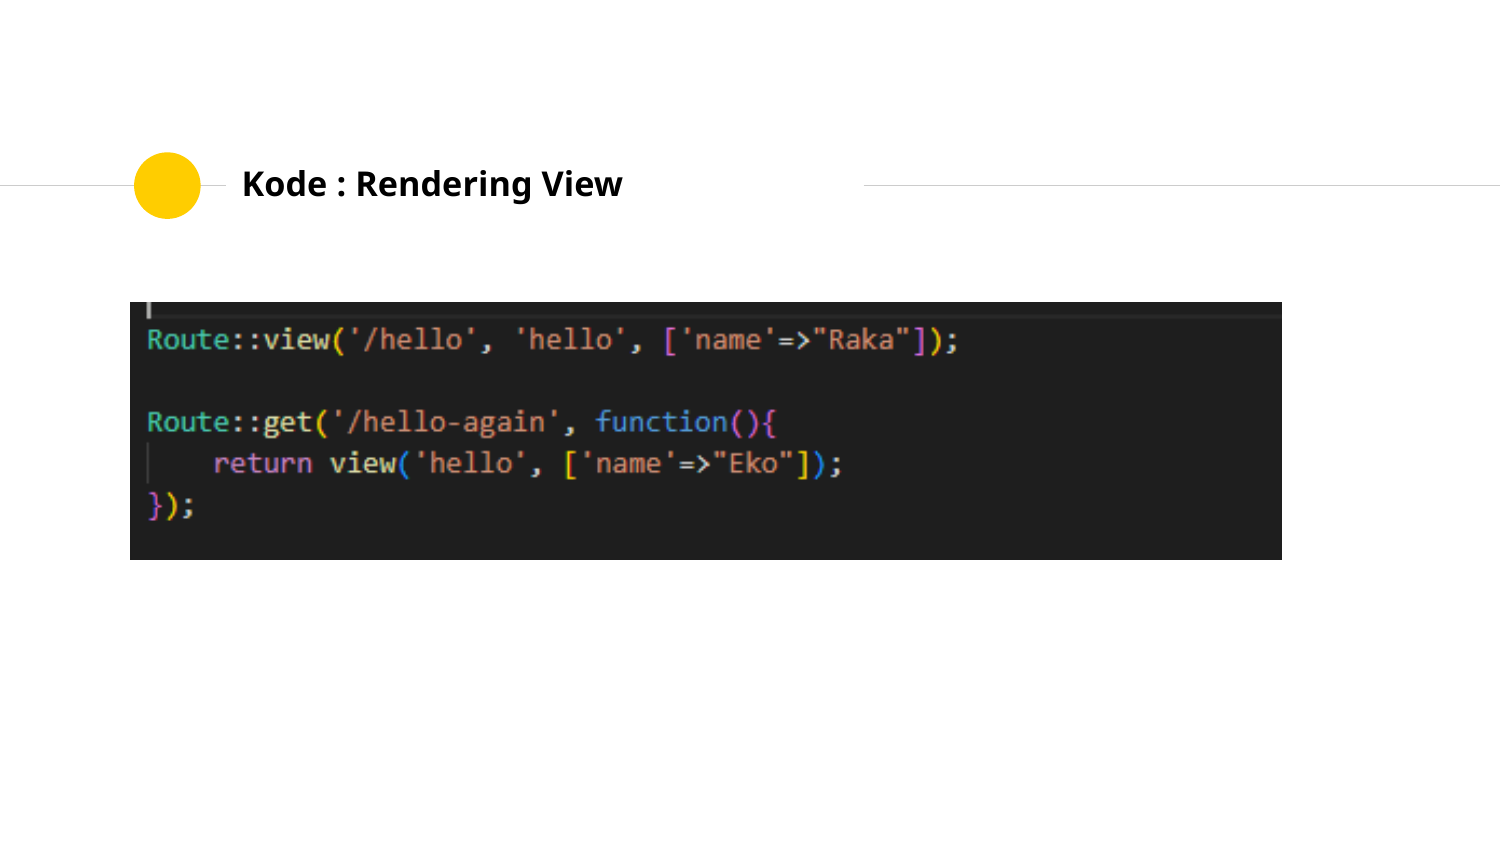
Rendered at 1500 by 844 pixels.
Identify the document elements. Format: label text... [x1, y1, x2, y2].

picture [130, 302, 1282, 560]
title Kode : Rendering View [226, 146, 863, 219]
